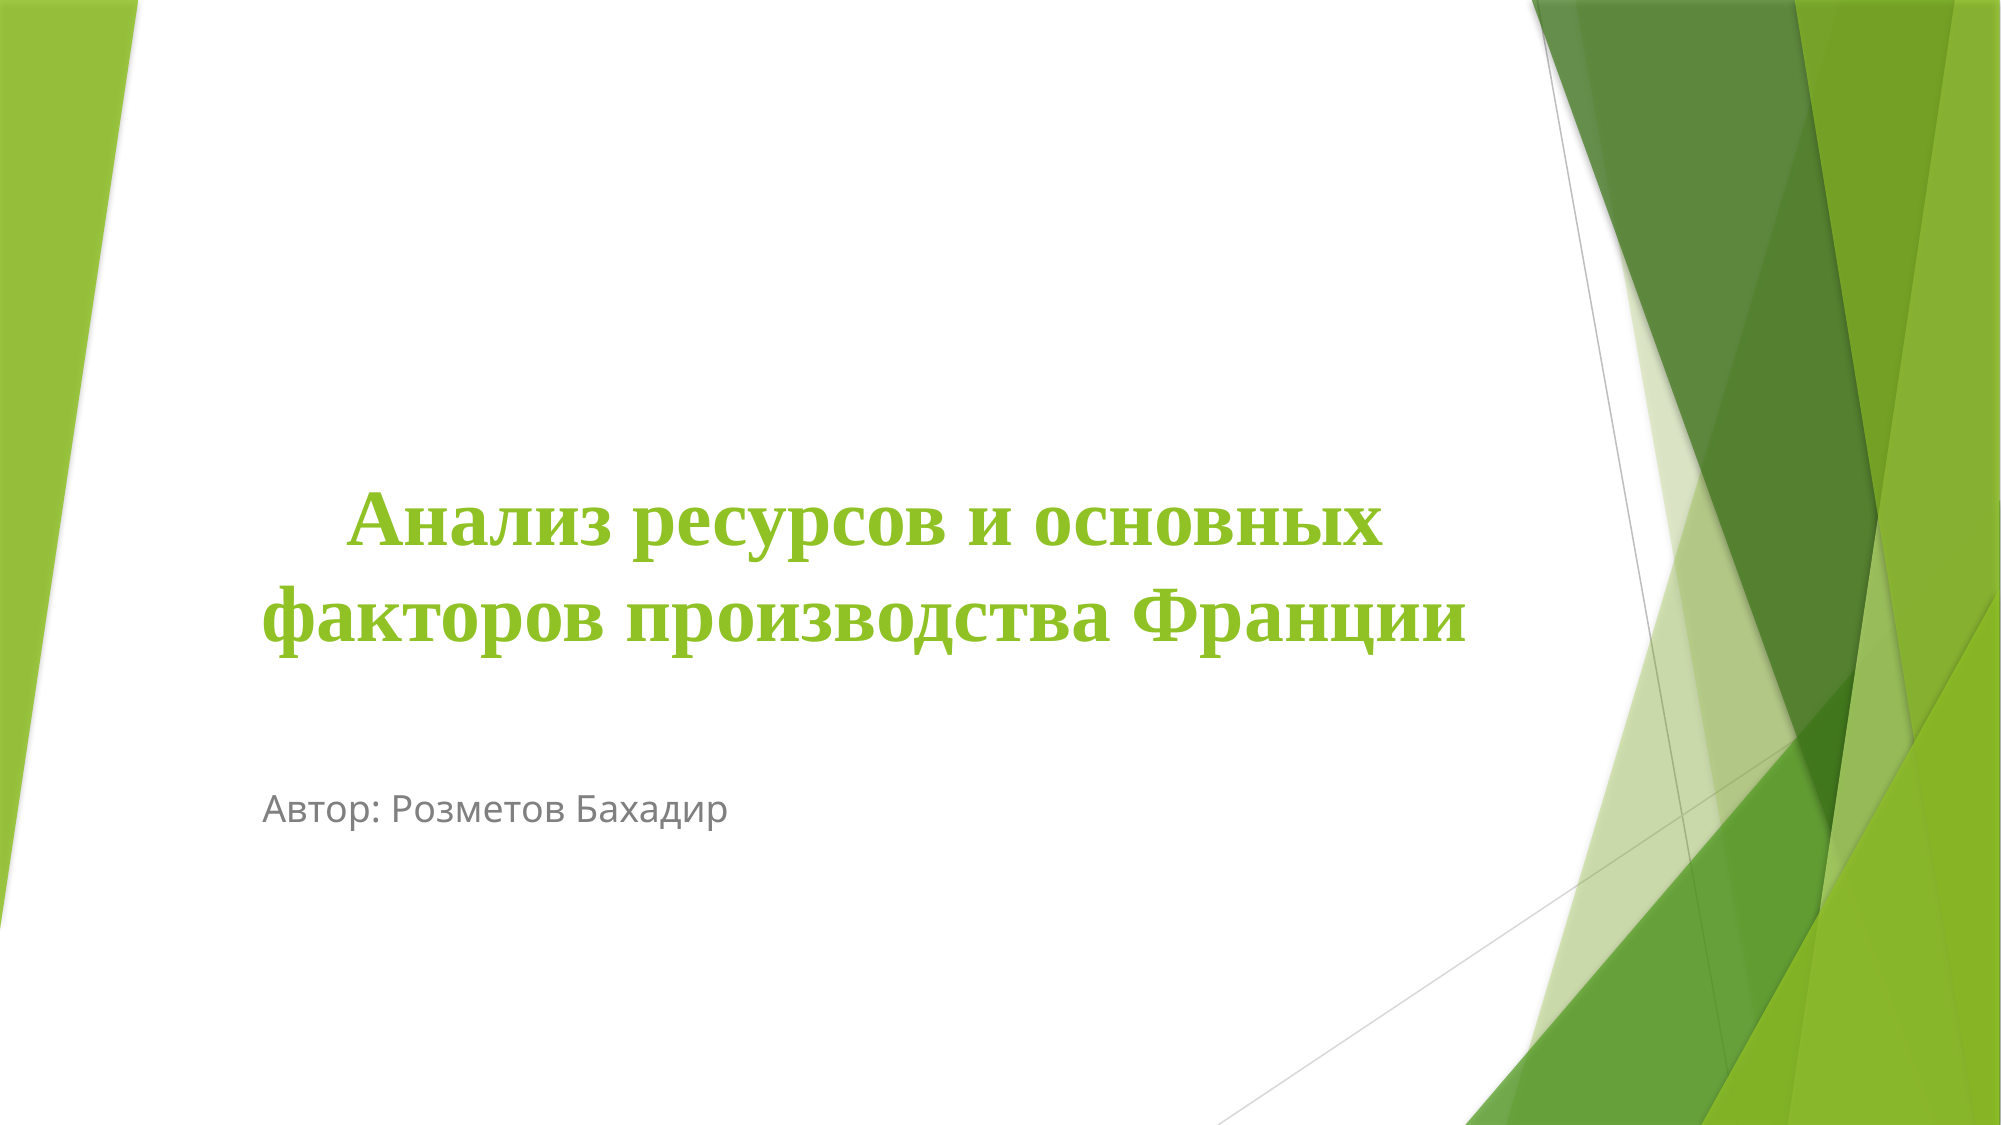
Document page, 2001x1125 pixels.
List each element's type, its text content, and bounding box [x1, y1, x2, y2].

subtitle Автор: Розметов Бахадир [247, 777, 1522, 845]
title Анализ ресурсов и основных факторов производства Франции [210, 394, 1522, 665]
